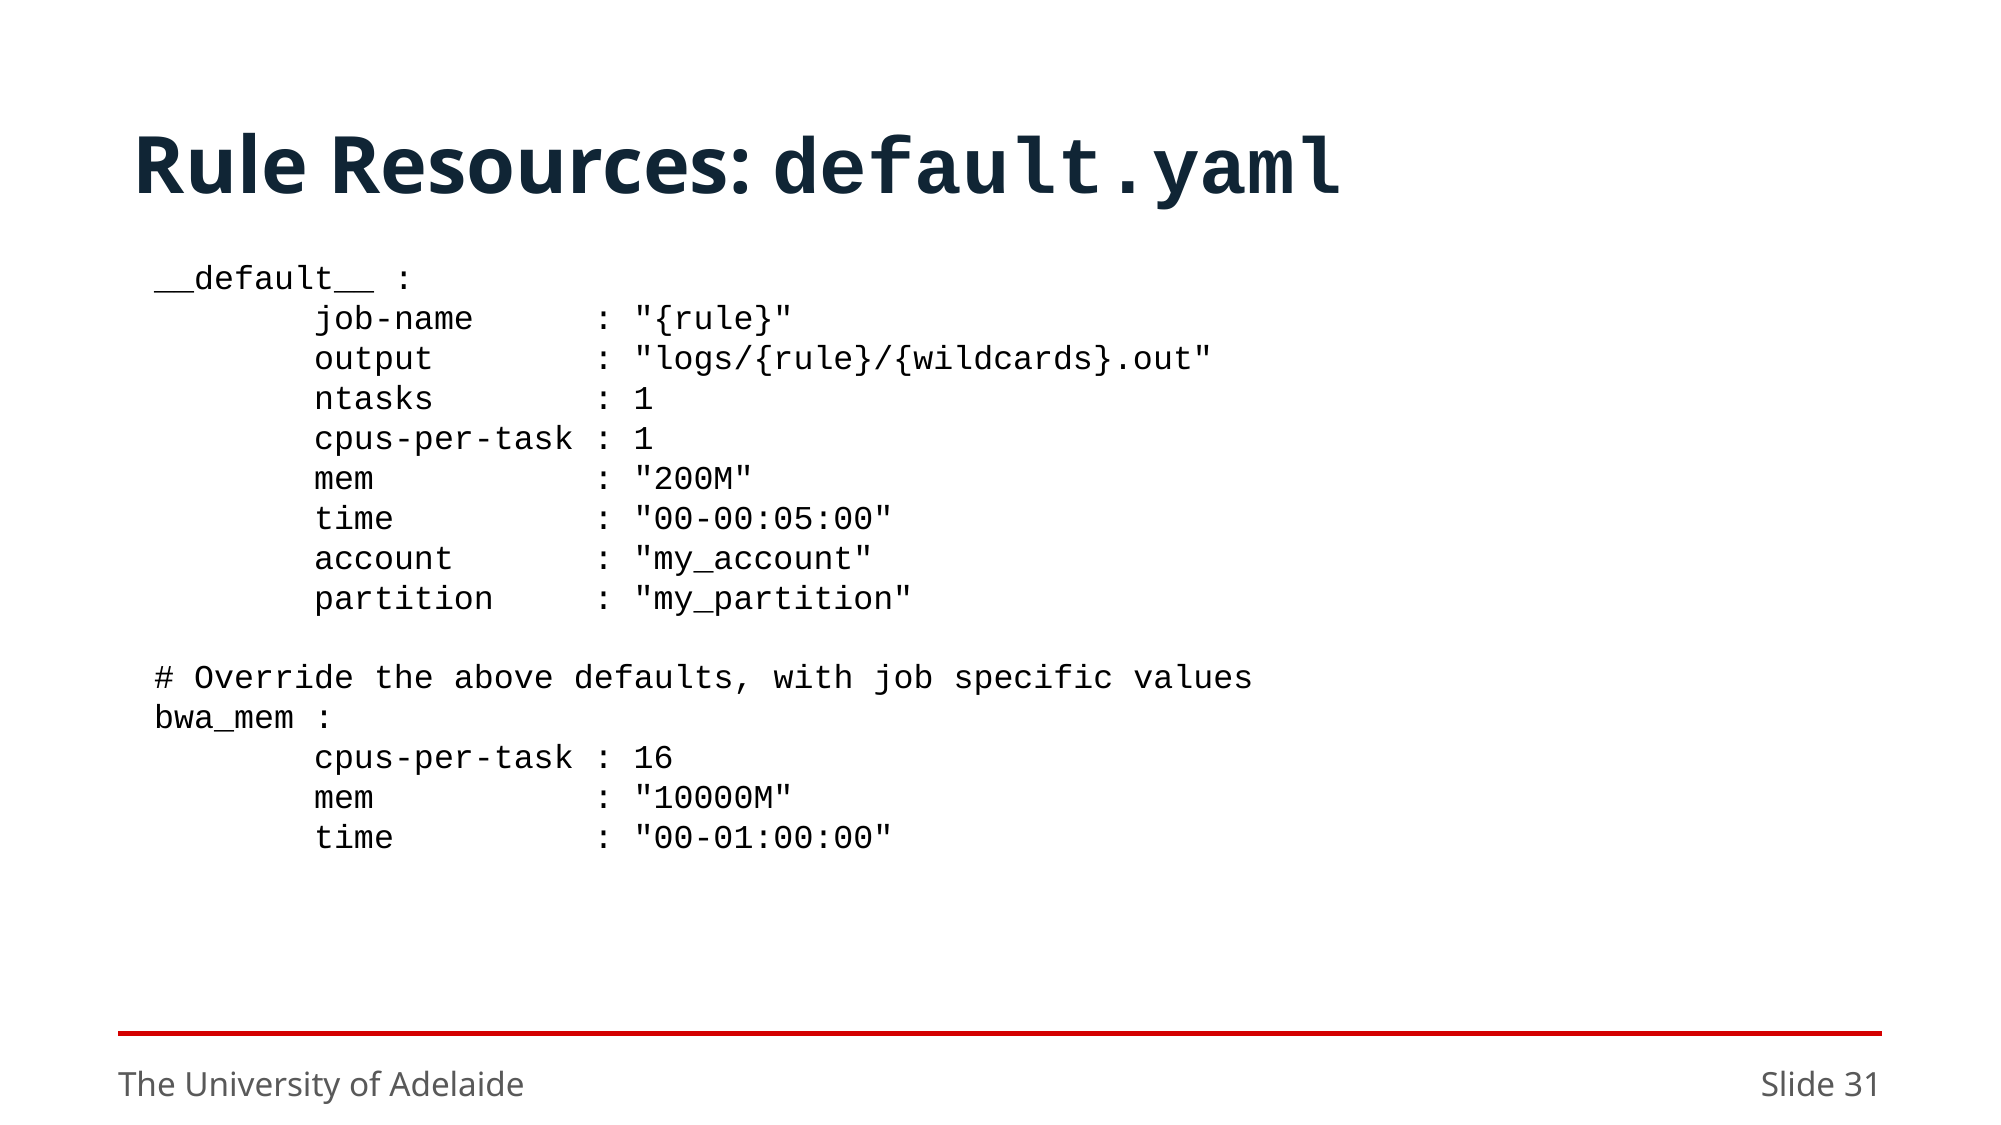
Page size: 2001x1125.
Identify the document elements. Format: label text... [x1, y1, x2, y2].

text_box Rule Resources: default.yaml [118, 118, 1882, 296]
slide_number Slide 31 [1488, 1062, 1883, 1093]
text_box __default__ : job-name : "{rule}" output : "logs/{rule}/{wildcards}.out" ntasks : 1 cpus-per-task : 1 mem : "200M" time : "00-00:05:00" account : "my_account" partition : "my_partition" # Override the above defaults, with job specific values bwa_mem : cpus-per-task : 16 mem : "10000M" time : "00-01:00:00" [139, 249, 1904, 863]
footer The University of Adelaide [118, 1062, 906, 1093]
